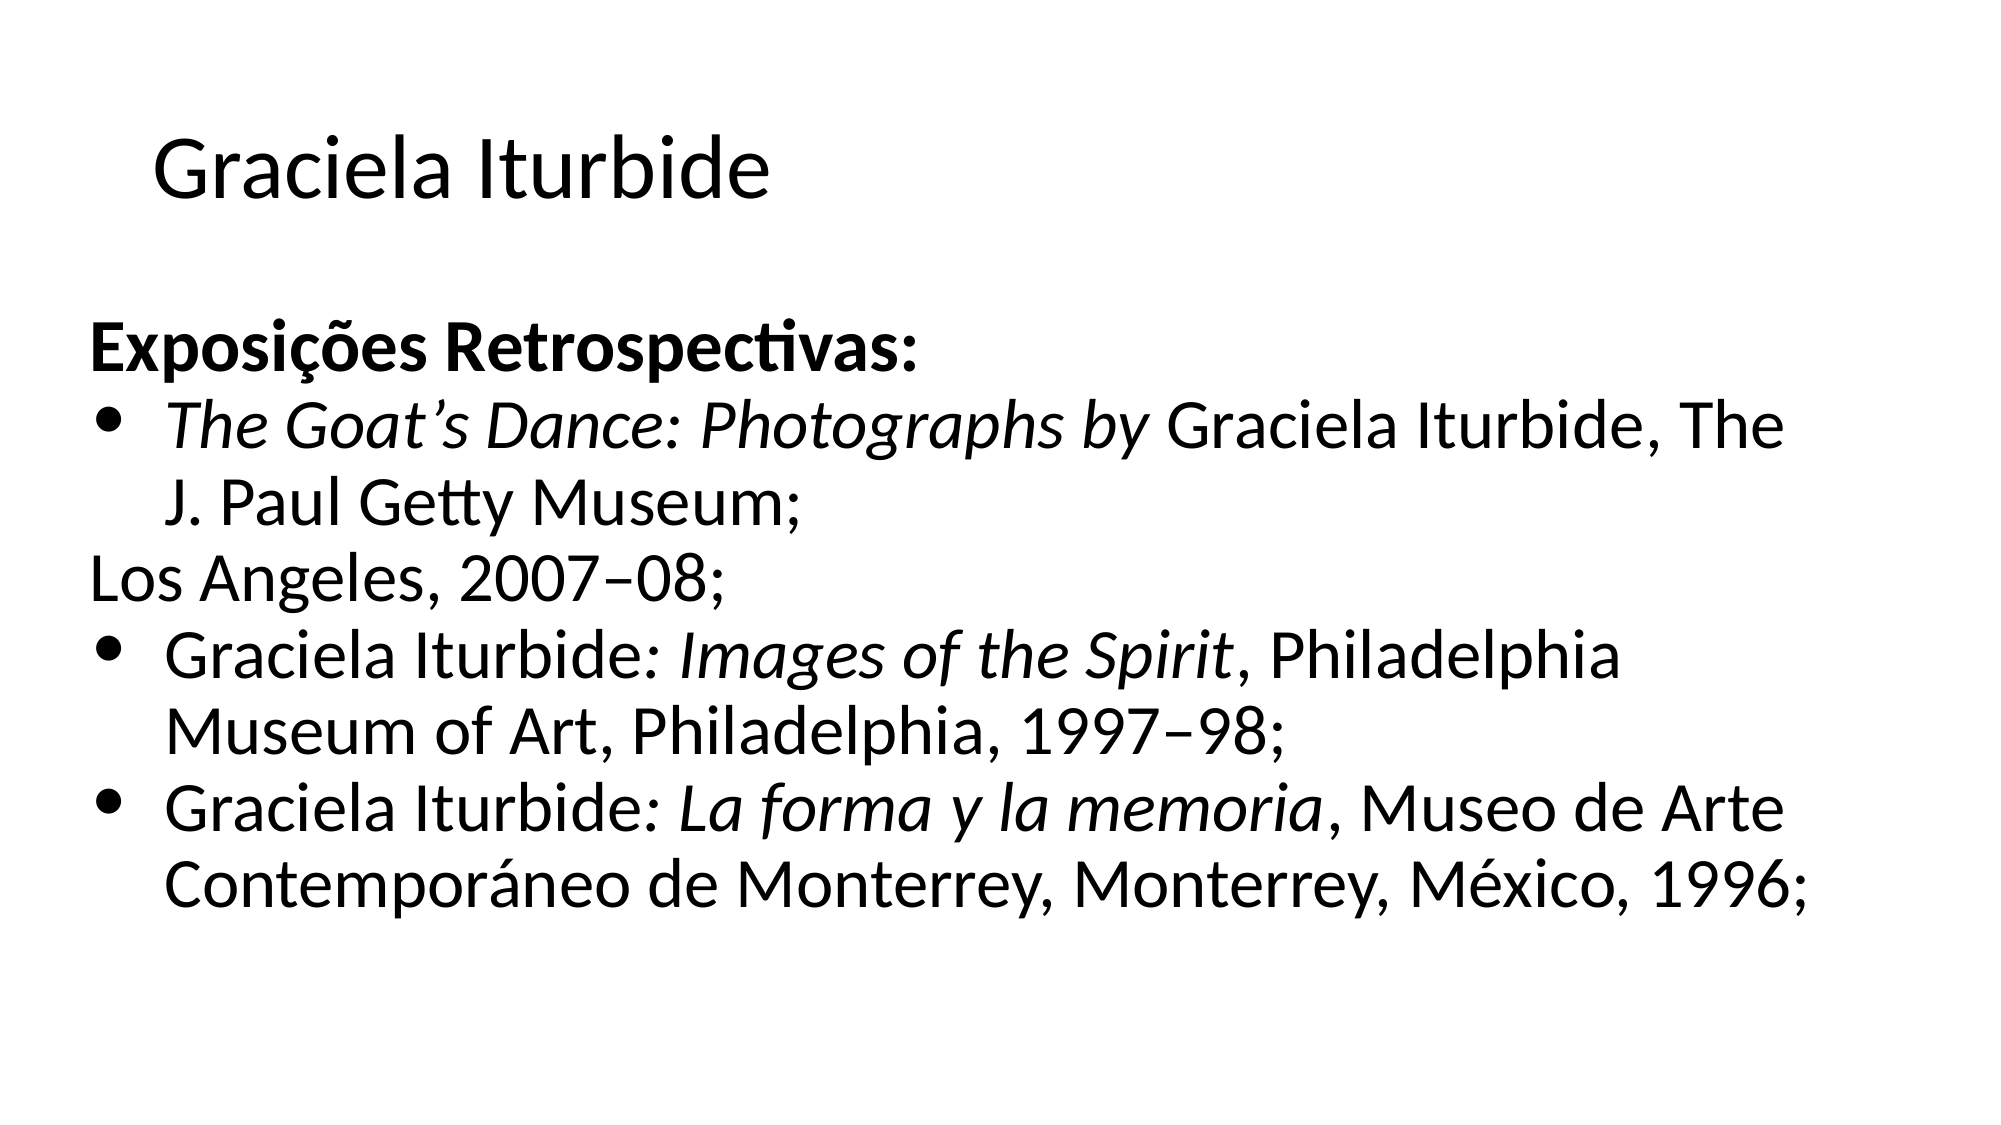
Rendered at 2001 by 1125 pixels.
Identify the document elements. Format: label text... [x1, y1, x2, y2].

title Graciela Iturbide [137, 59, 1863, 278]
list Exposições Retrospectivas: The Goat’s Dance: Photographs by Graciela Iturbide, The J. Paul Getty Museum; Los Angeles, 2007–08; Graciela Iturbide: Images of the Spirit, Philadelphia Museum of Art, Philadelphia, 1997–98; Graciela Iturbide: La forma y la memoria, Museo de Arte Contemporáneo de Monterrey, Monterrey, México, 1996; [74, 299, 1842, 1093]
